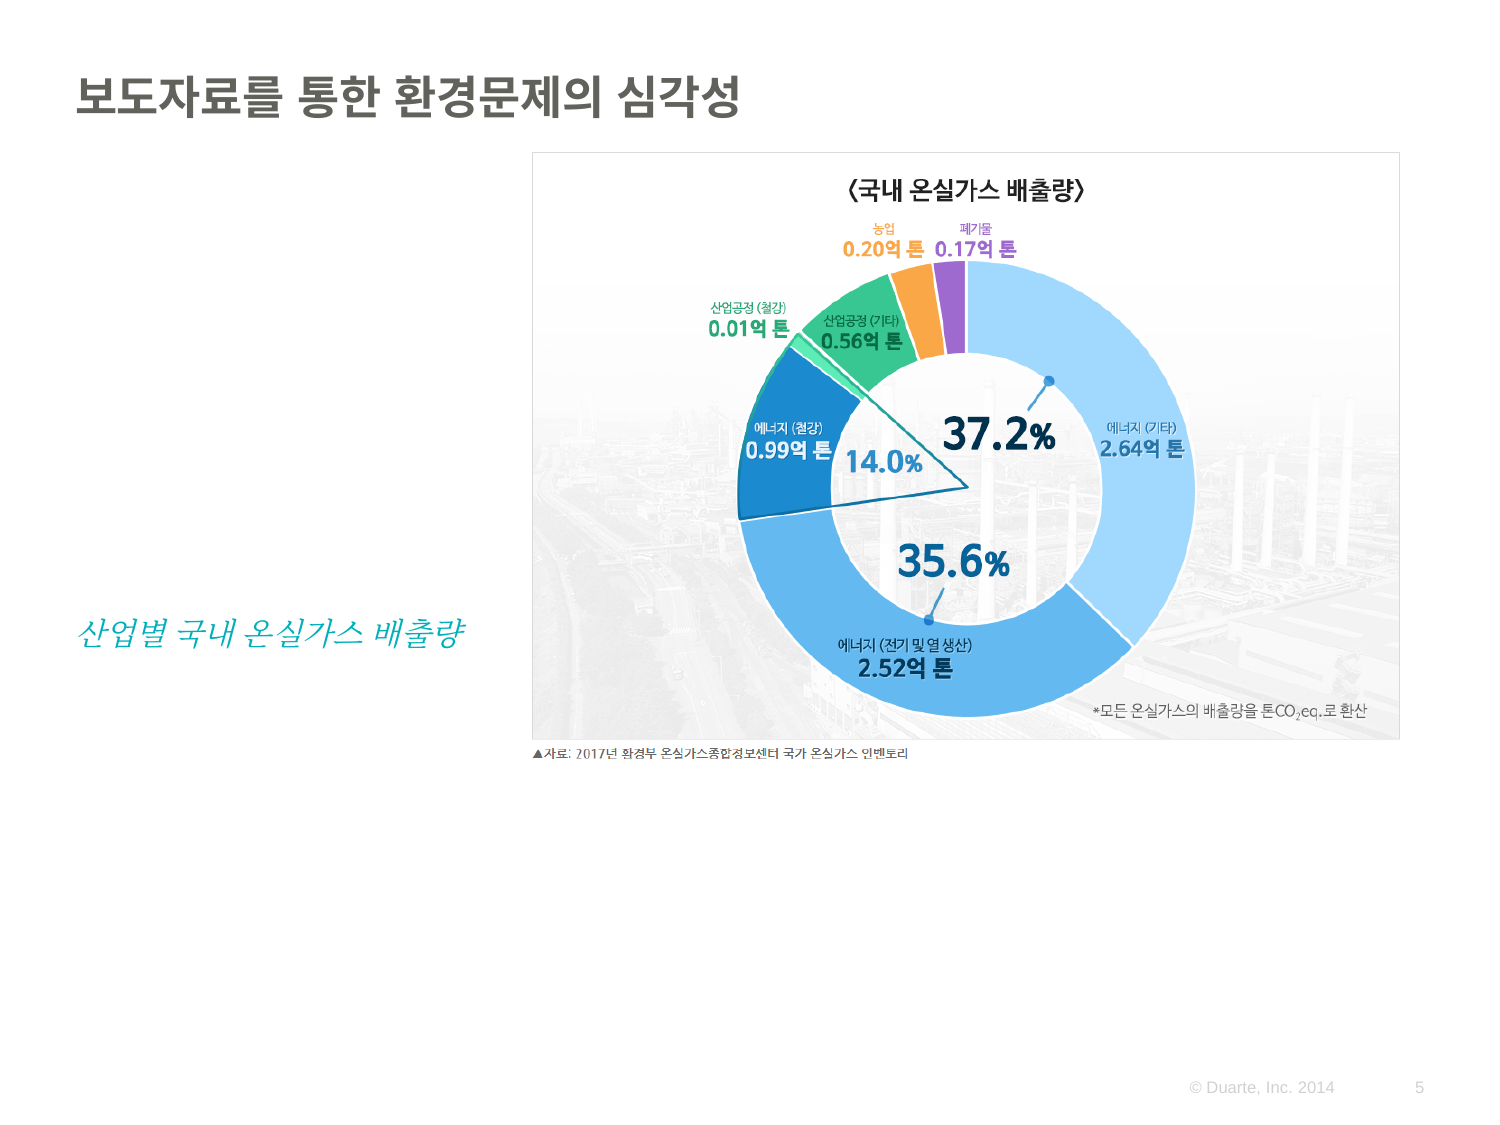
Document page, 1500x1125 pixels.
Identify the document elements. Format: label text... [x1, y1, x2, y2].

title 보도자료를 통한 환경문제의 심각성 [75, 75, 1425, 162]
list 산업별 국내 온실가스 배출량 [75, 606, 509, 1049]
picture [531, 151, 1401, 768]
